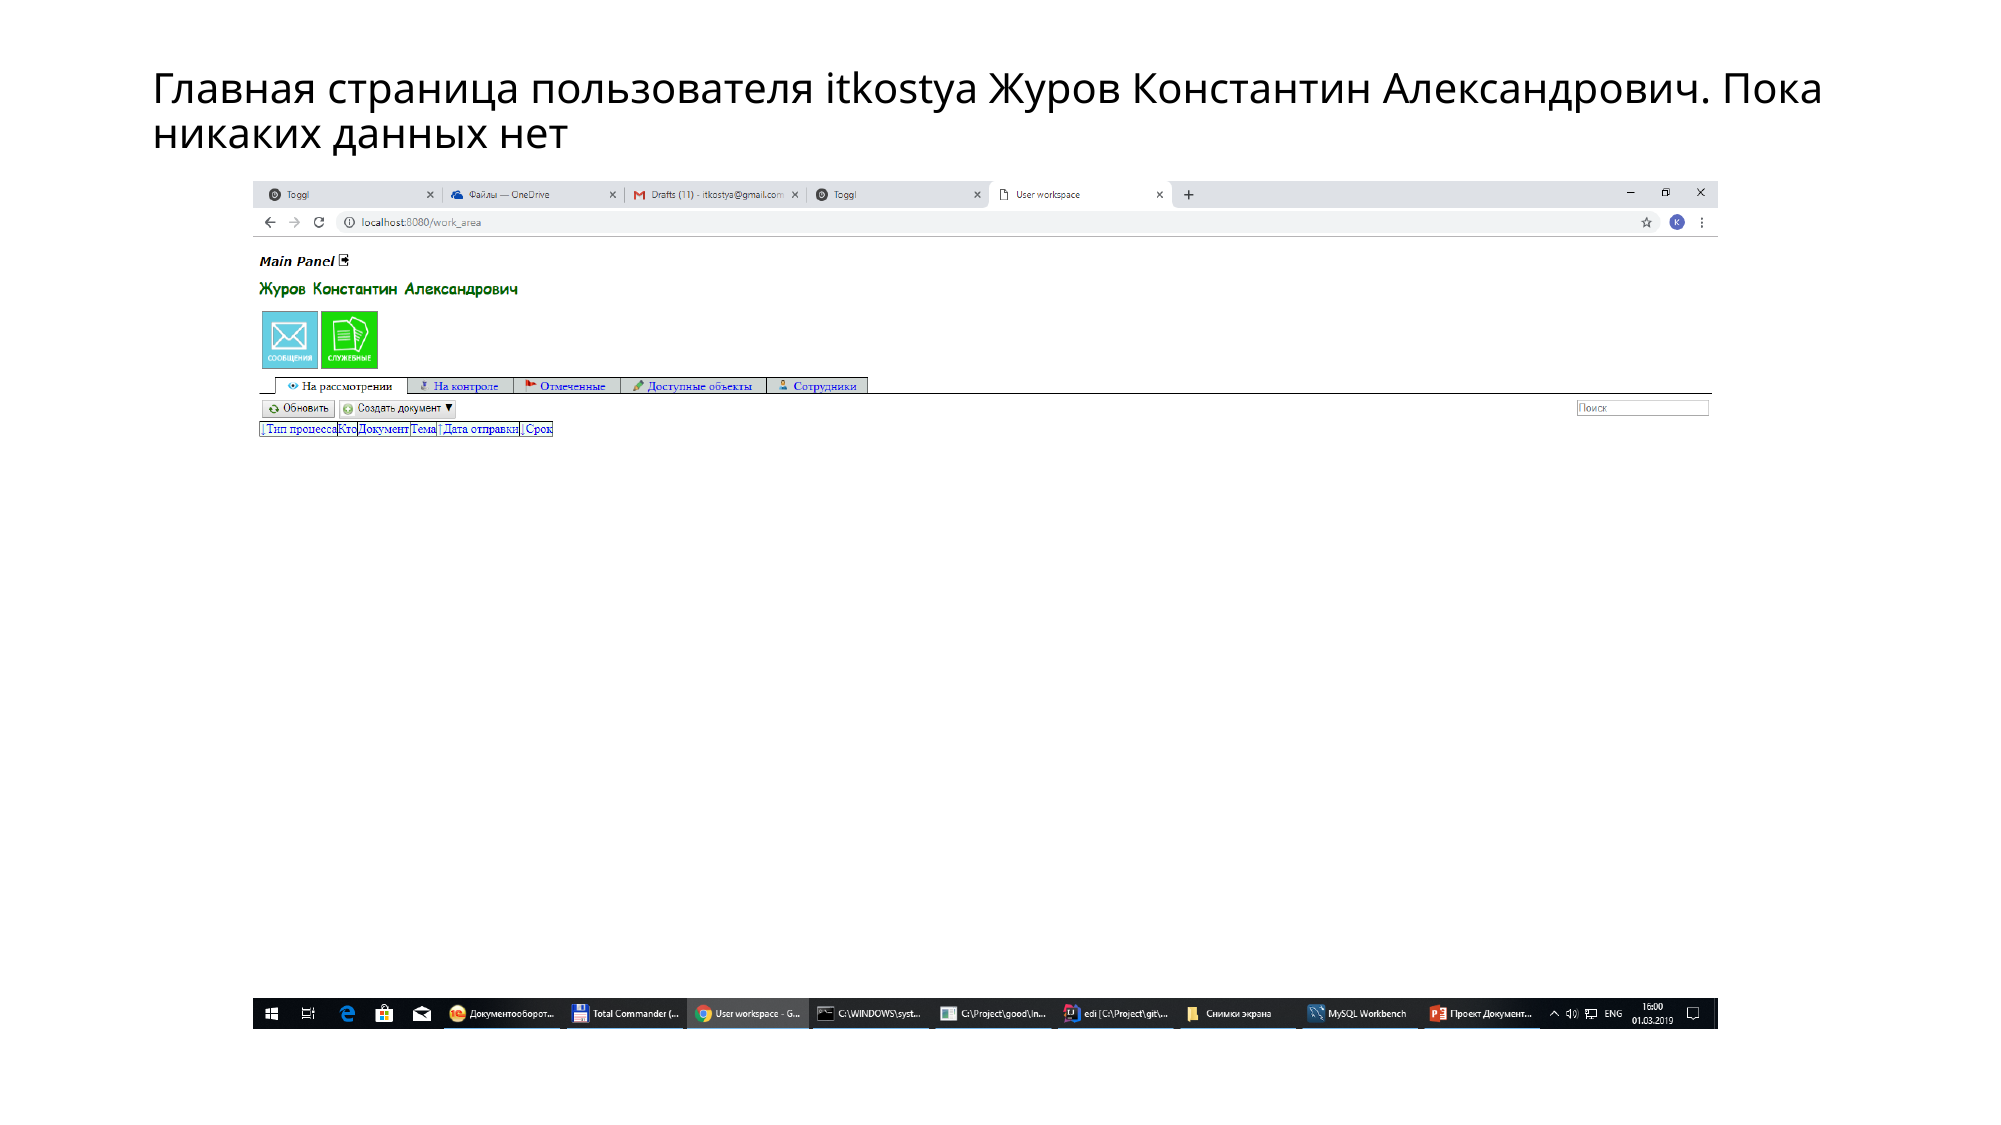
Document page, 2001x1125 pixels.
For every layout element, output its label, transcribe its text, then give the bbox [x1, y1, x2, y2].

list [253, 181, 1718, 1029]
title Главная страница пользователя itkostya Журов Константин Александрович. Пока никаких данных нет [137, 59, 1863, 165]
